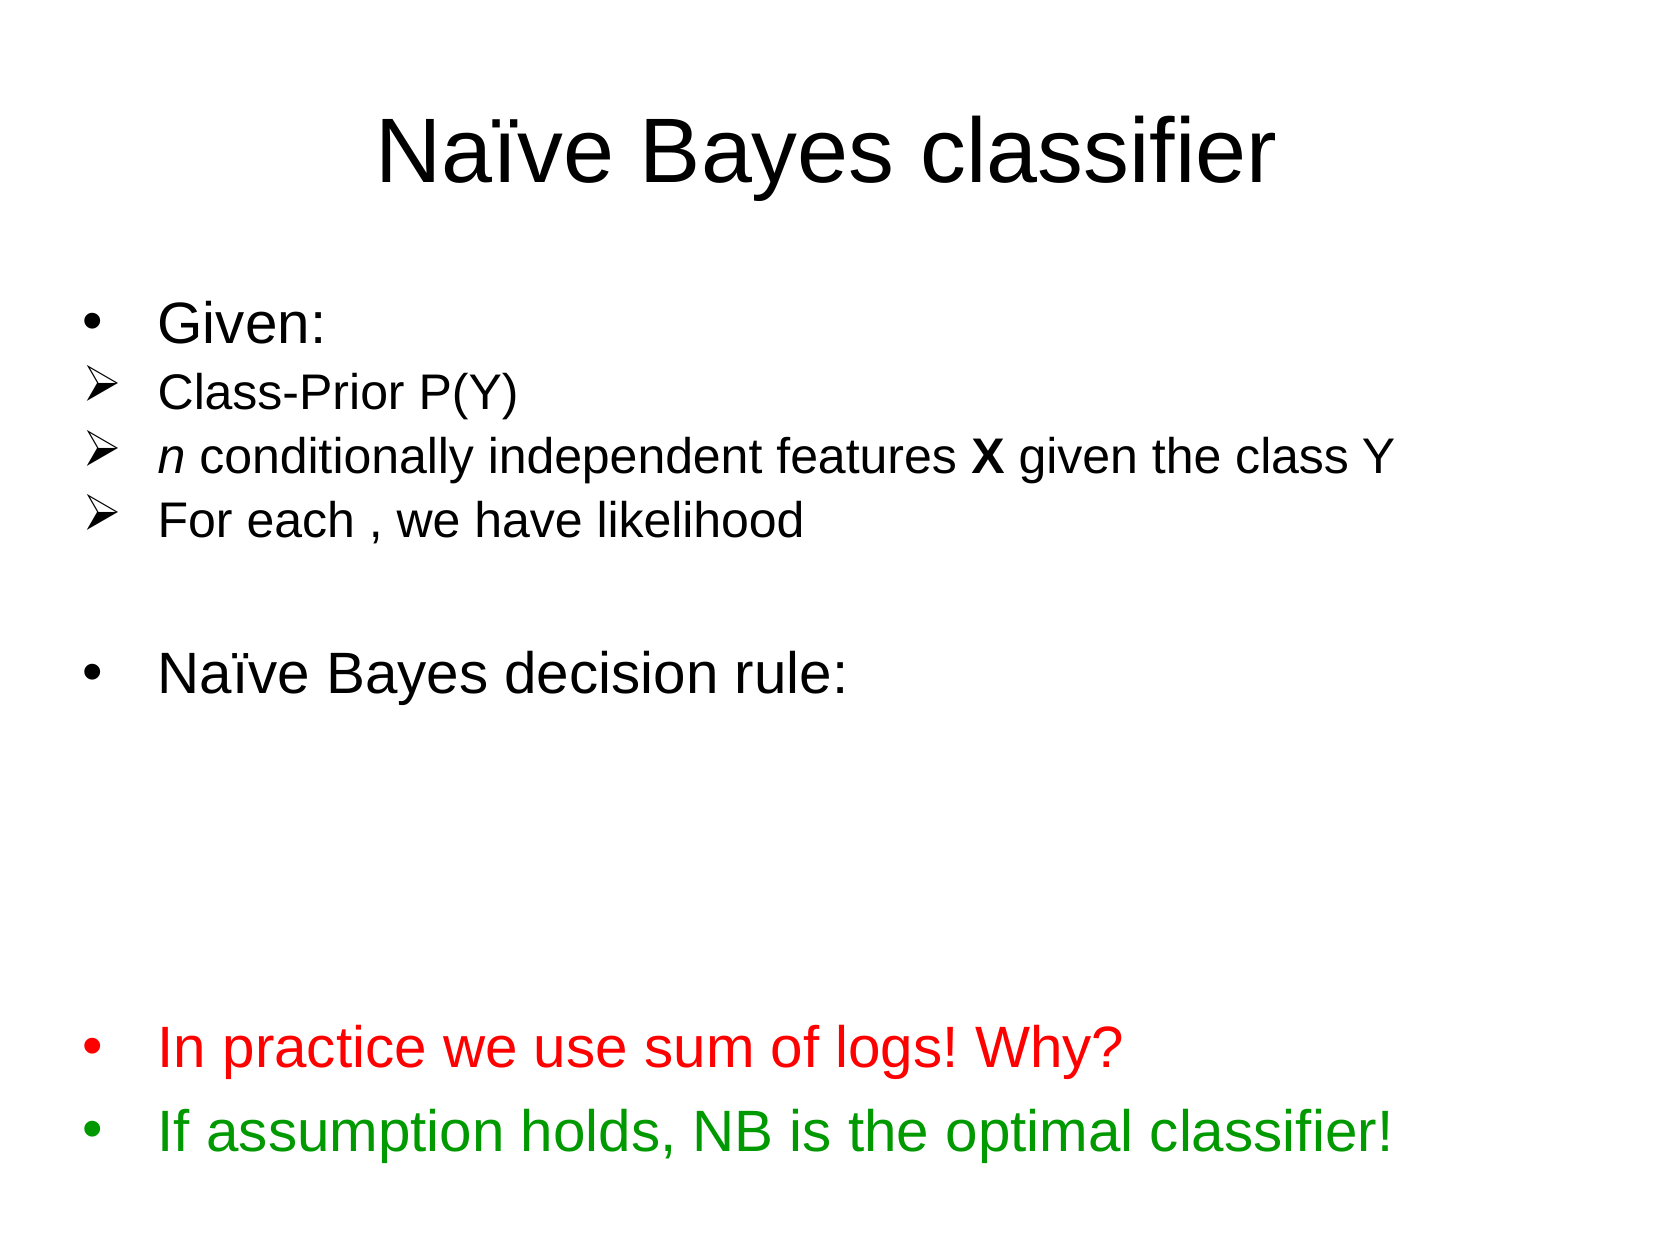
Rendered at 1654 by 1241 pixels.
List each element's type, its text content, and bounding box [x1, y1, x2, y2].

title Naïve Bayes classifier [82, 49, 1571, 257]
